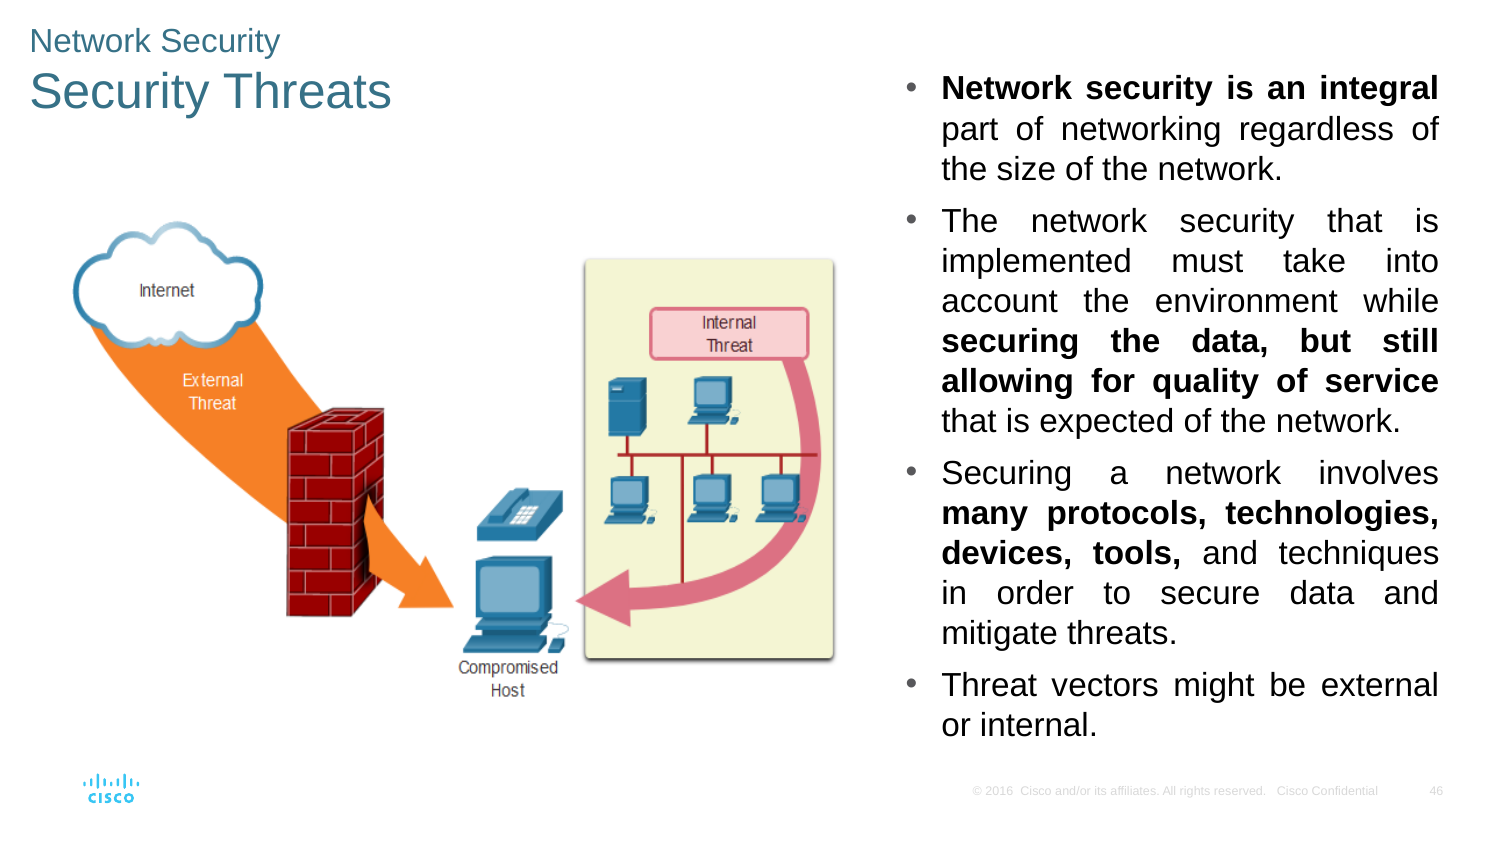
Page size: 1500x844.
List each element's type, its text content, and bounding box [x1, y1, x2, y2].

picture [56, 216, 855, 707]
list Network security is an integral part of networking regardless of the size of the network. The network security that is implemented must take into account the environment while securing the data, but still allowing for quality of service that is expected of the network. Securing a network involves many protocols, technologies, devices, tools, and techniques in order to secure data and mitigate threats. Threat vectors might be external or internal. [867, 59, 1470, 685]
title Network Security Security Threats [14, 6, 855, 131]
